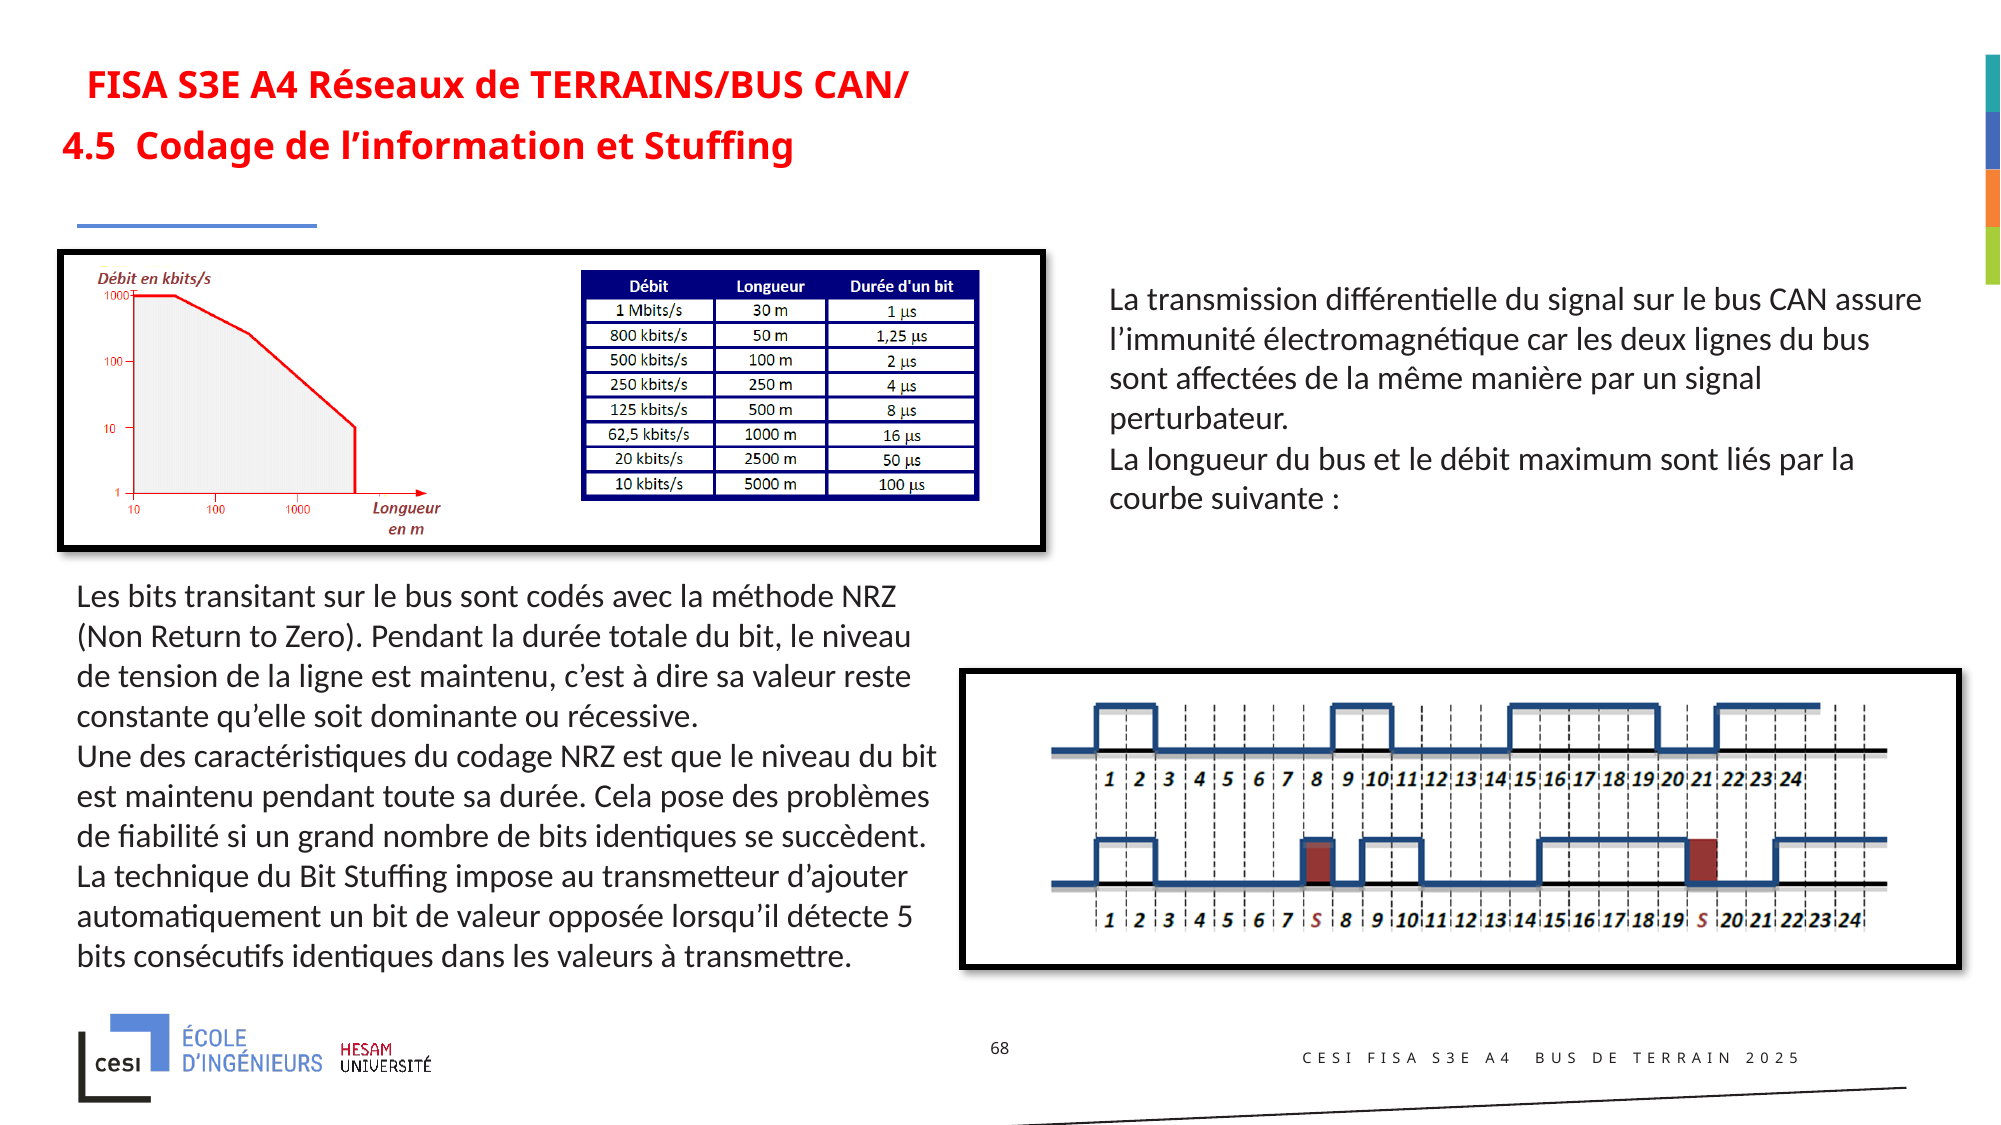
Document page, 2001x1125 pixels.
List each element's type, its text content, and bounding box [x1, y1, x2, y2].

picture [12, 949, 433, 1125]
text_box FISA S3E A4 Réseaux de TERRAINS/BUS CAN/ [71, 53, 926, 114]
text_box La transmission différentielle du signal sur le bus CAN assure l’immunité électromagnétique car les deux lignes du bus sont affectées de la même manière par un signal perturbateur. La longueur du bus et le débit maximum sont liés par la courbe suivante : [1094, 269, 1950, 524]
footer CESI FISA S3E A4 Bus de Terrain 2025 [1041, 1027, 1814, 1088]
picture [63, 255, 1040, 546]
text_box Les bits transitant sur le bus sont codés avec la méthode NRZ (Non Return to Zero). Pendant la durée totale du bit, le niveau de tension de la ligne est maintenu, c’est à dire sa valeur reste constante qu’elle soit dominante ou récessive. Une des caractéristiques du codage NRZ est que le niveau du bit est maintenu pendant toute sa durée. Cela pose des problèmes de fiabilité si un grand nombre de bits identiques se succèdent. La technique du Bit Stuffing impose au transmetteur d’ajouter automatiquement un bit de valeur opposée lorsqu’il détecte 5 bits consécutifs identiques dans les valeurs à transmettre. [61, 447, 961, 982]
picture [965, 674, 1956, 965]
text_box 4.5 Codage de l’information et Stuffing [47, 114, 811, 175]
text_box 68 [774, 1030, 1041, 1085]
